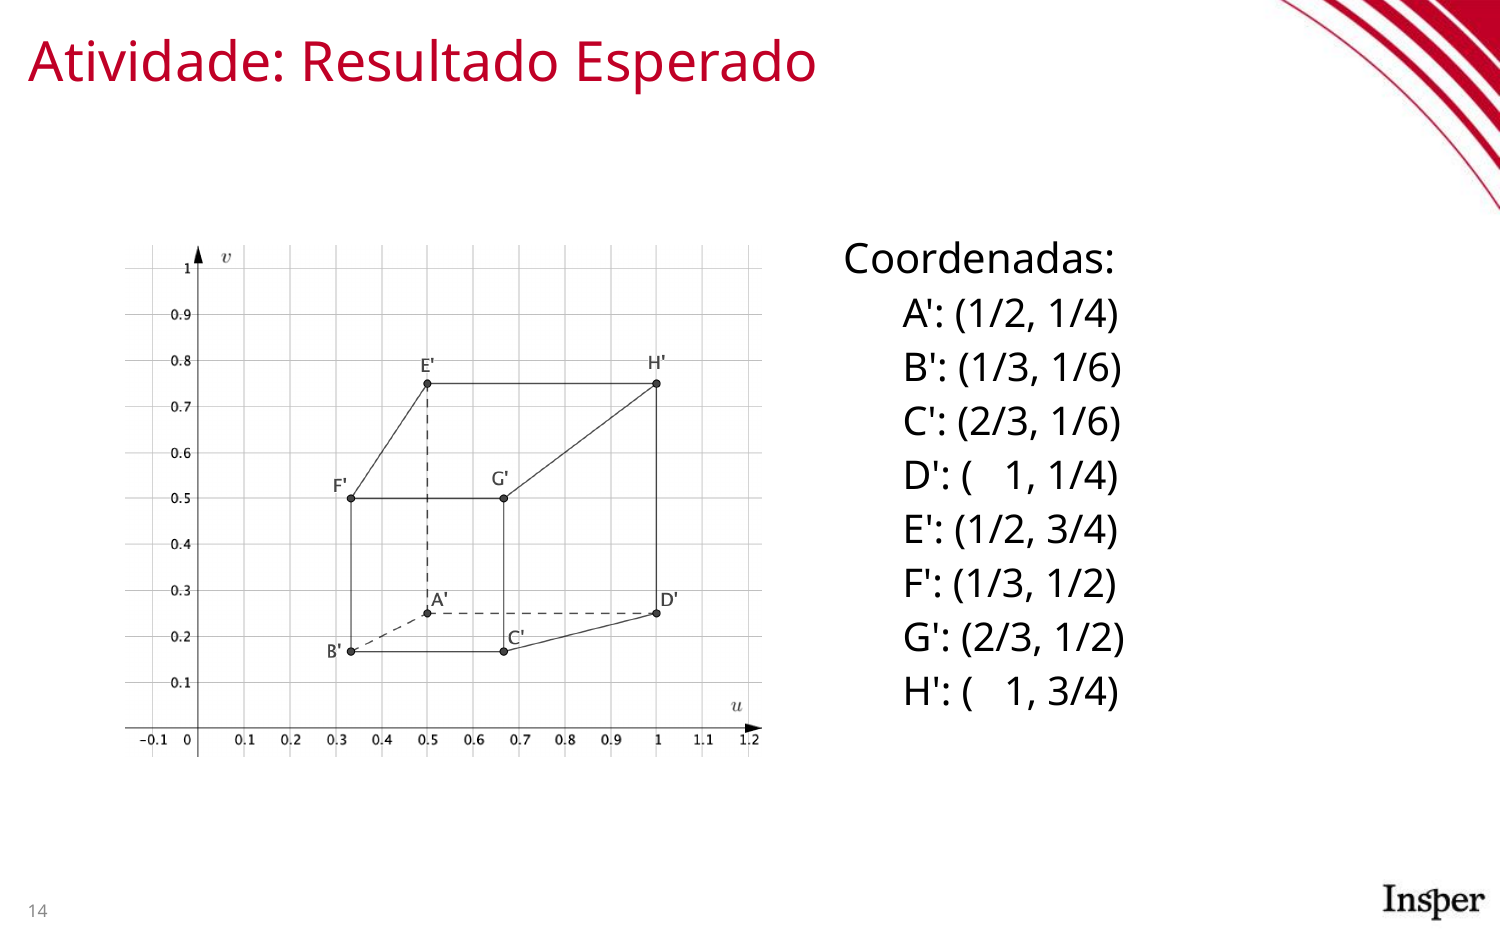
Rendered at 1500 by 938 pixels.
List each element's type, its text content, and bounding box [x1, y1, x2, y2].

slide_number 14 [0, 887, 63, 938]
title Atividade: Resultado Esperado [13, 18, 1397, 104]
list Coordenadas: A': (1/2, 1/4) B': (1/3, 1/6) C': (2/3, 1/6) D': ( 1, 1/4) E': (1/2, 3/4) F': (1/3, 1/2) G': (2/3, 1/2) H': ( 1, 3/4) [828, 223, 1447, 857]
picture [124, 0, 1500, 938]
